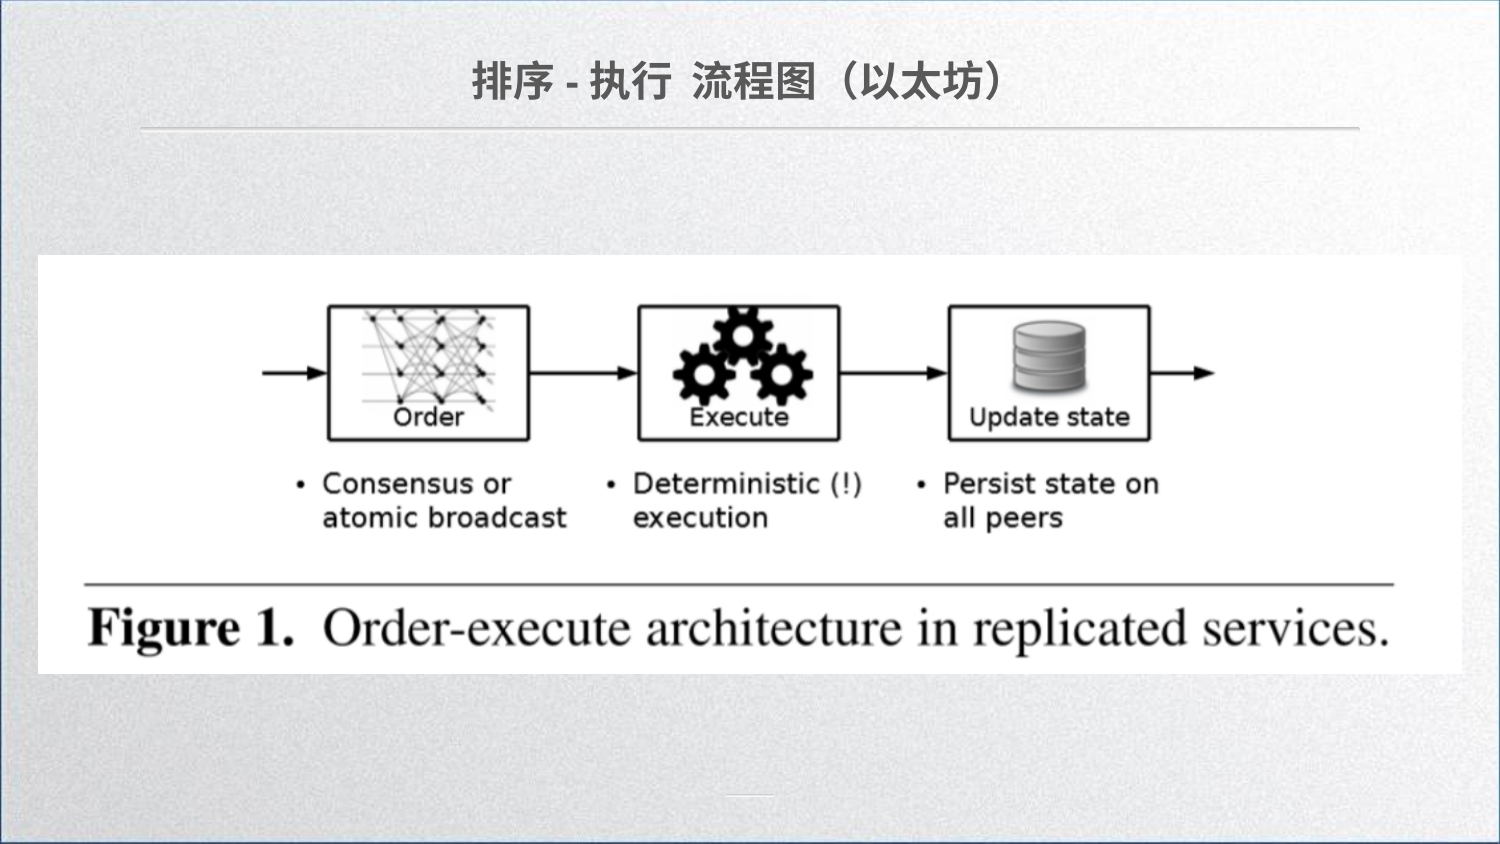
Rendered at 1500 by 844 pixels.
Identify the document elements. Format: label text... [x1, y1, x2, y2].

picture [0, 0, 1500, 844]
text_box 排序-执行 流程图（以太坊） [459, 49, 1038, 111]
